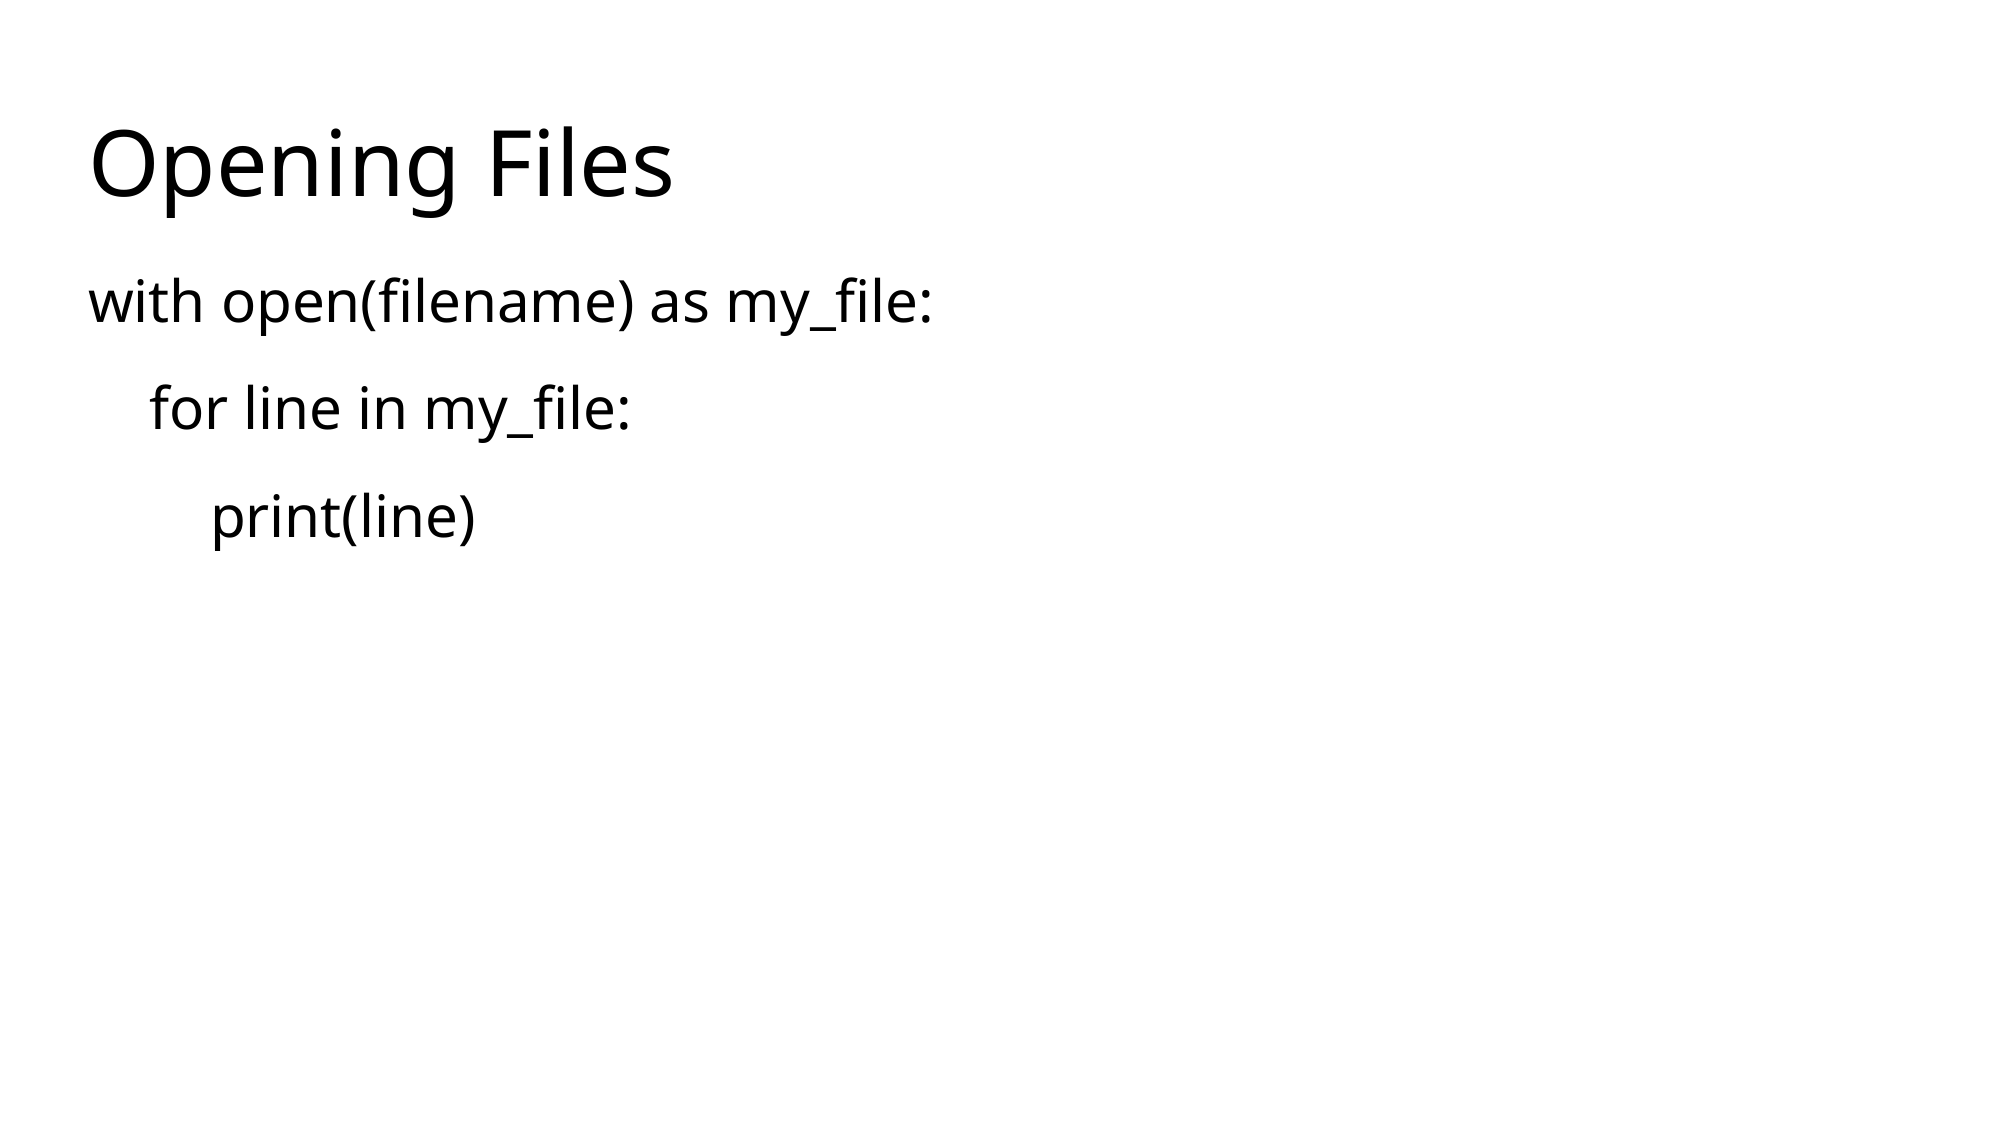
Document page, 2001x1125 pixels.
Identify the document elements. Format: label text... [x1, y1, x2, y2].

title Opening Files [68, 97, 1932, 223]
list with open(filename) as my_file: for line in my_file: print(line) [68, 252, 1932, 1000]
